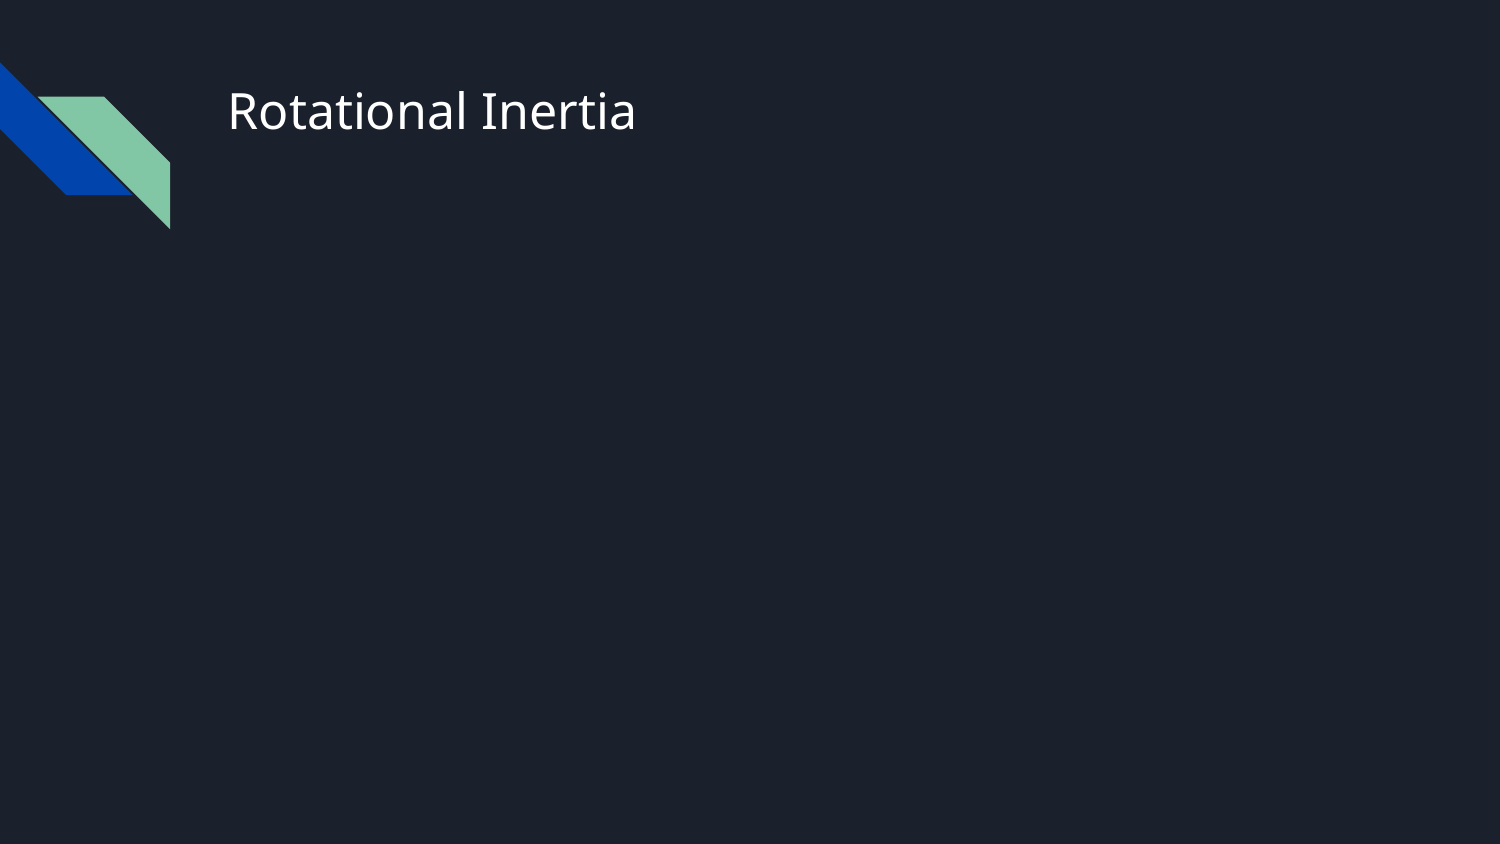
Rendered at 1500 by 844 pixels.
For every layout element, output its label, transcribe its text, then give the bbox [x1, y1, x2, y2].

title Rotational Inertia [212, 64, 1368, 215]
